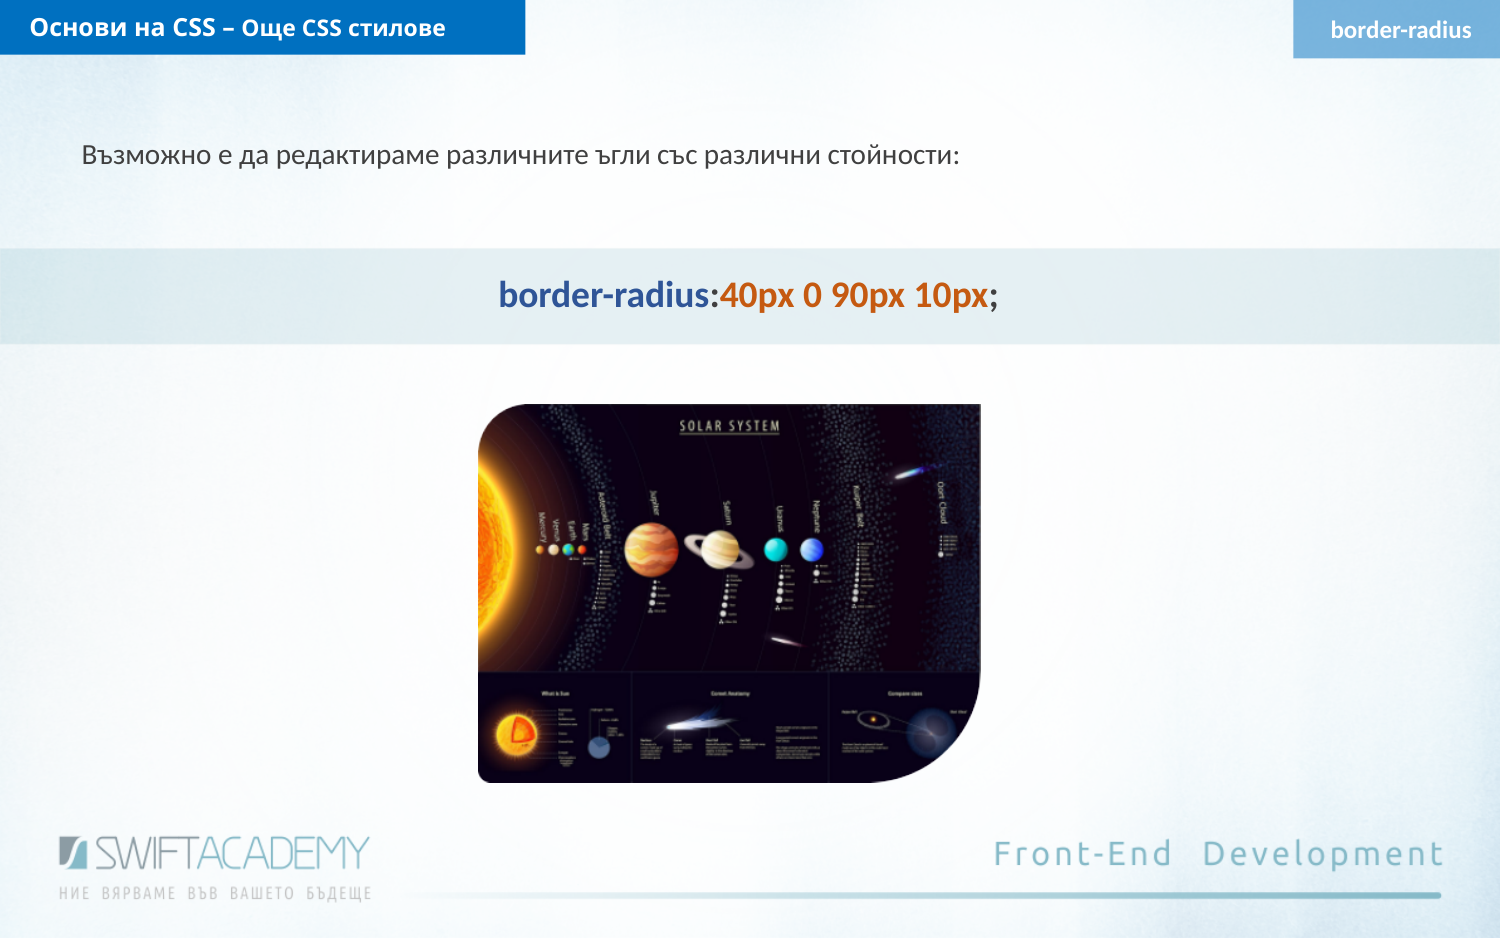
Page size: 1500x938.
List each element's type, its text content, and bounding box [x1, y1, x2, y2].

text_box [1292, 0, 1500, 59]
picture [478, 404, 981, 783]
text_box border-radius [1307, 5, 1495, 51]
text_box [0, 0, 1500, 247]
text_box [0, 345, 1500, 938]
text_box Възможно е да редактираме различните ъгли със различни стойности: [66, 127, 1459, 178]
text_box [0, 0, 527, 56]
text_box [0, 247, 1500, 345]
text_box border-radius:40px 0 90px 10px; [404, 262, 1093, 322]
text_box Основи на CSS – Още CSS стилове [14, 4, 526, 49]
